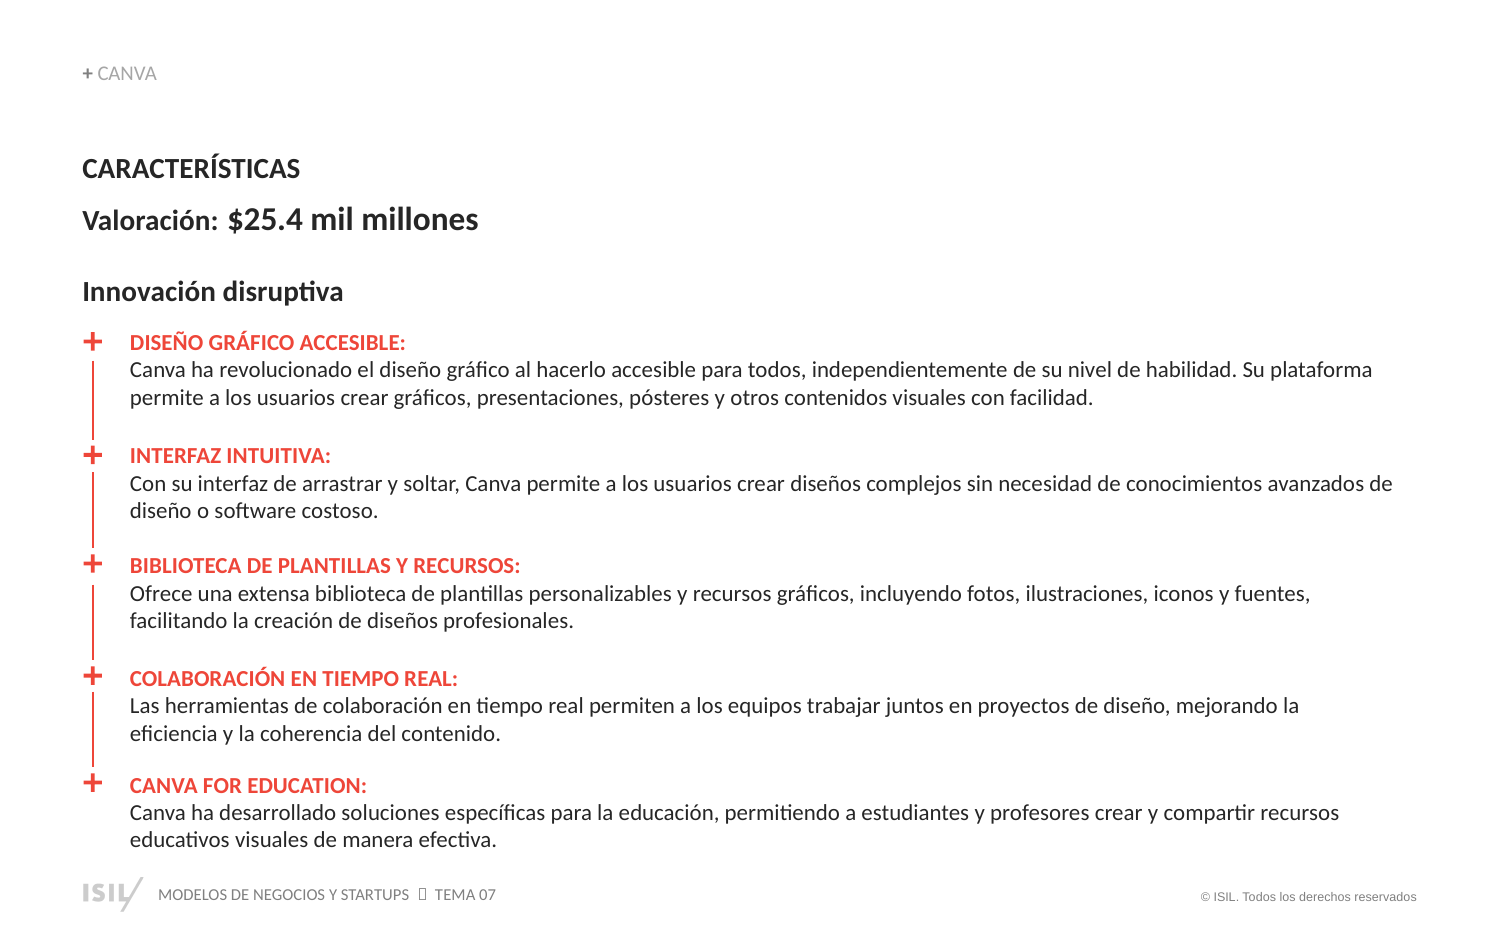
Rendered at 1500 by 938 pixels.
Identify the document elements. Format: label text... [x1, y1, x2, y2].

text_box [82, 552, 104, 575]
text_box [82, 664, 104, 687]
text_box CANVA FOR EDUCATION: Canva ha desarrollado soluciones específicas para la educación, permitiendo a estudiantes y profesores crear y compartir recursos educativos visuales de manera efectiva. [128, 770, 1369, 853]
text_box [82, 444, 104, 466]
text_box INTERFAZ INTUITIVA: Con su interfaz de arrastrar y soltar, Canva permite a los usuarios crear diseños complejos sin necesidad de conocimientos avanzados de diseño o software costoso. [128, 440, 1408, 524]
text_box CARACTERÍSTICAS Valoración: $25.4 mil millones Innovación disruptiva [80, 149, 1420, 308]
text_box [82, 330, 104, 353]
text_box DISEÑO GRÁFICO ACCESIBLE: Canva ha revolucionado el diseño gráfico al hacerlo accesible para todos, independientemente de su nivel de habilidad. Su plataforma permite a los usuarios crear gráficos, presentaciones, pósteres y otros contenidos visuales con facilidad. [127, 327, 1387, 410]
text_box + CANVA [82, 61, 721, 85]
text_box BIBLIOTECA DE PLANTILLAS Y RECURSOS: Ofrece una extensa biblioteca de plantillas personalizables y recursos gráficos, incluyendo fotos, ilustraciones, iconos y fuentes, facilitando la creación de diseños profesionales. [128, 551, 1369, 634]
text_box [82, 771, 104, 794]
text_box COLABORACIÓN EN TIEMPO REAL: Las herramientas de colaboración en tiempo real permiten a los equipos trabajar juntos en proyectos de diseño, mejorando la eficiencia y la coherencia del contenido. [128, 663, 1369, 746]
